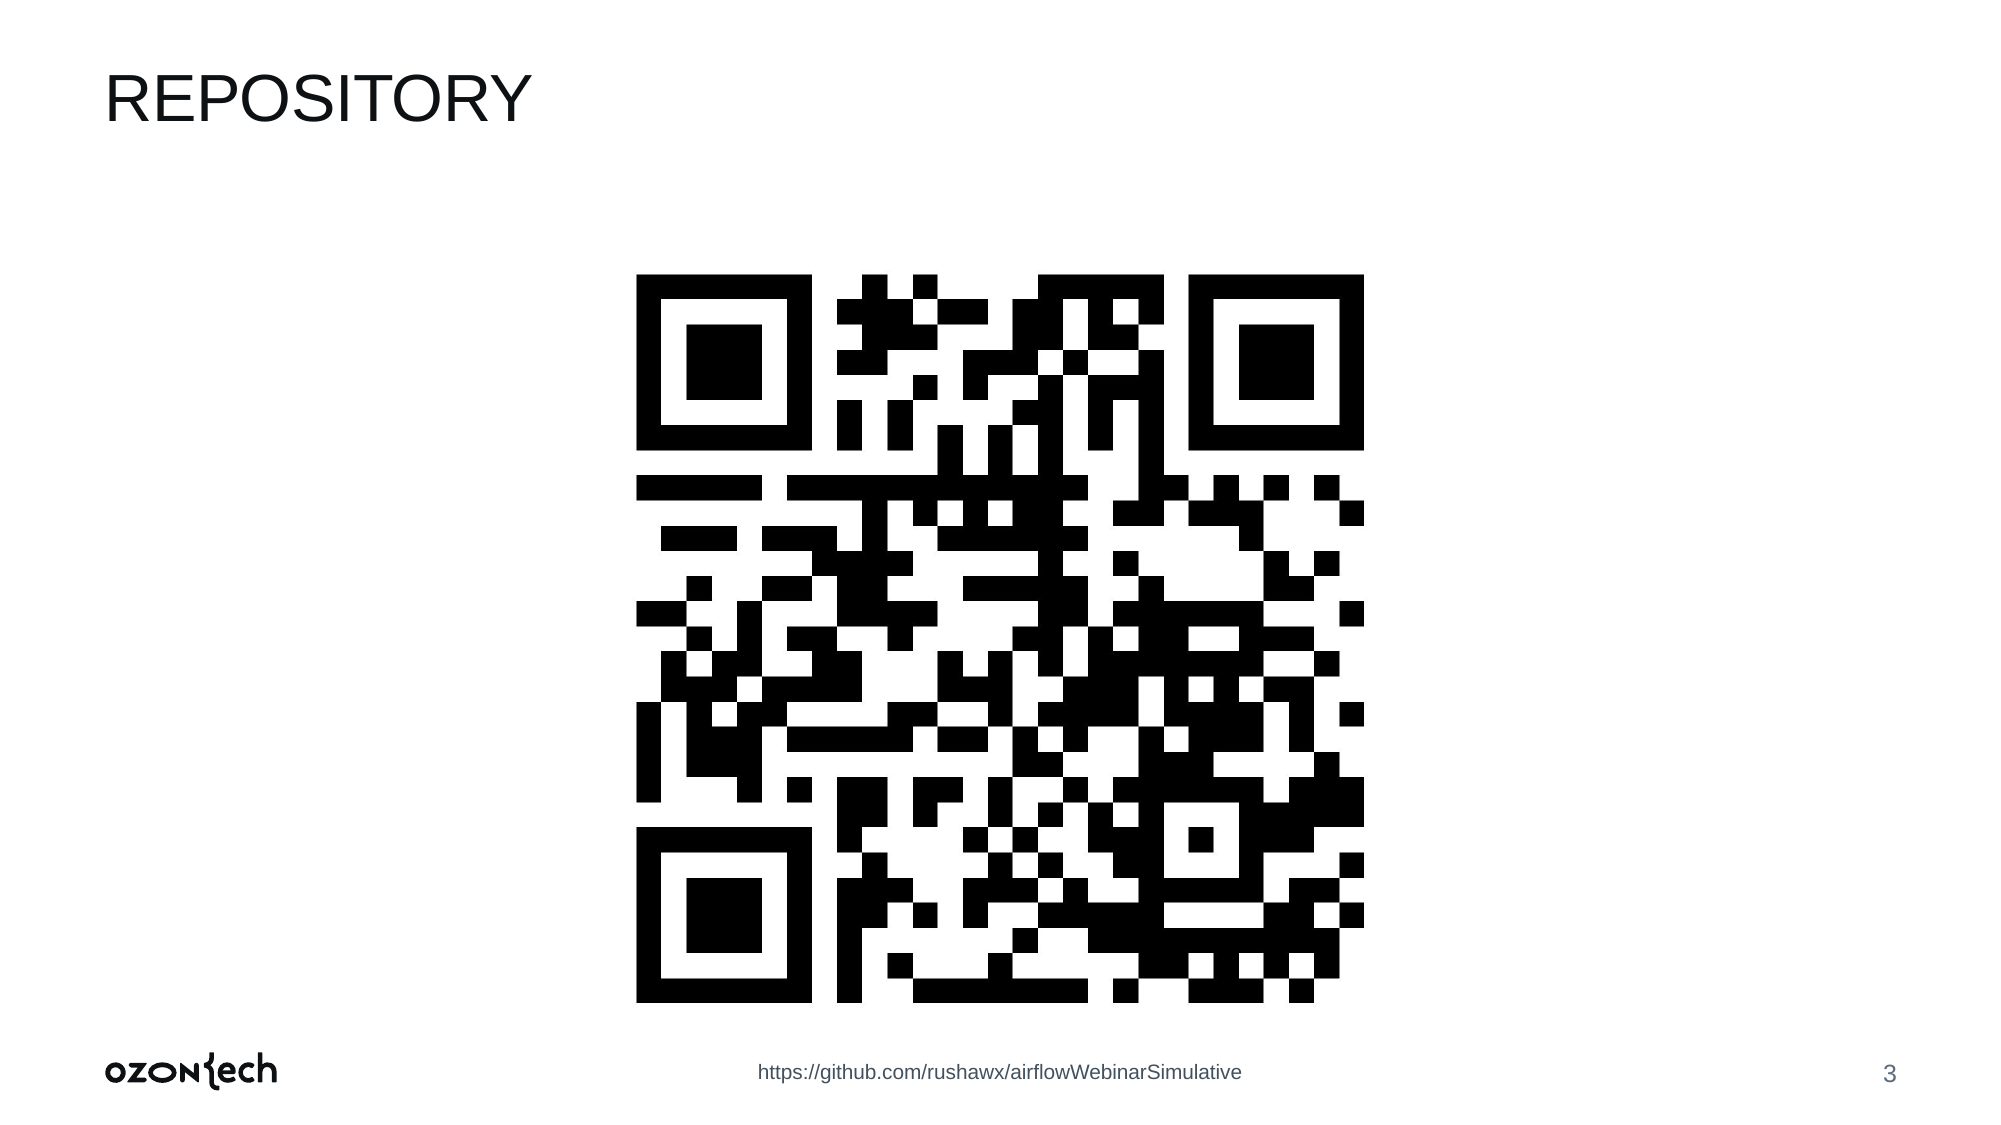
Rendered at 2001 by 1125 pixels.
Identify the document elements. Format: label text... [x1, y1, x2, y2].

slide_number 3 [1748, 1054, 1898, 1091]
text_box REPOSITORY [104, 67, 1895, 180]
footer https://github.com/rushawx/airflowWebinarSimulative [403, 1060, 1597, 1085]
picture [611, 249, 1389, 1028]
